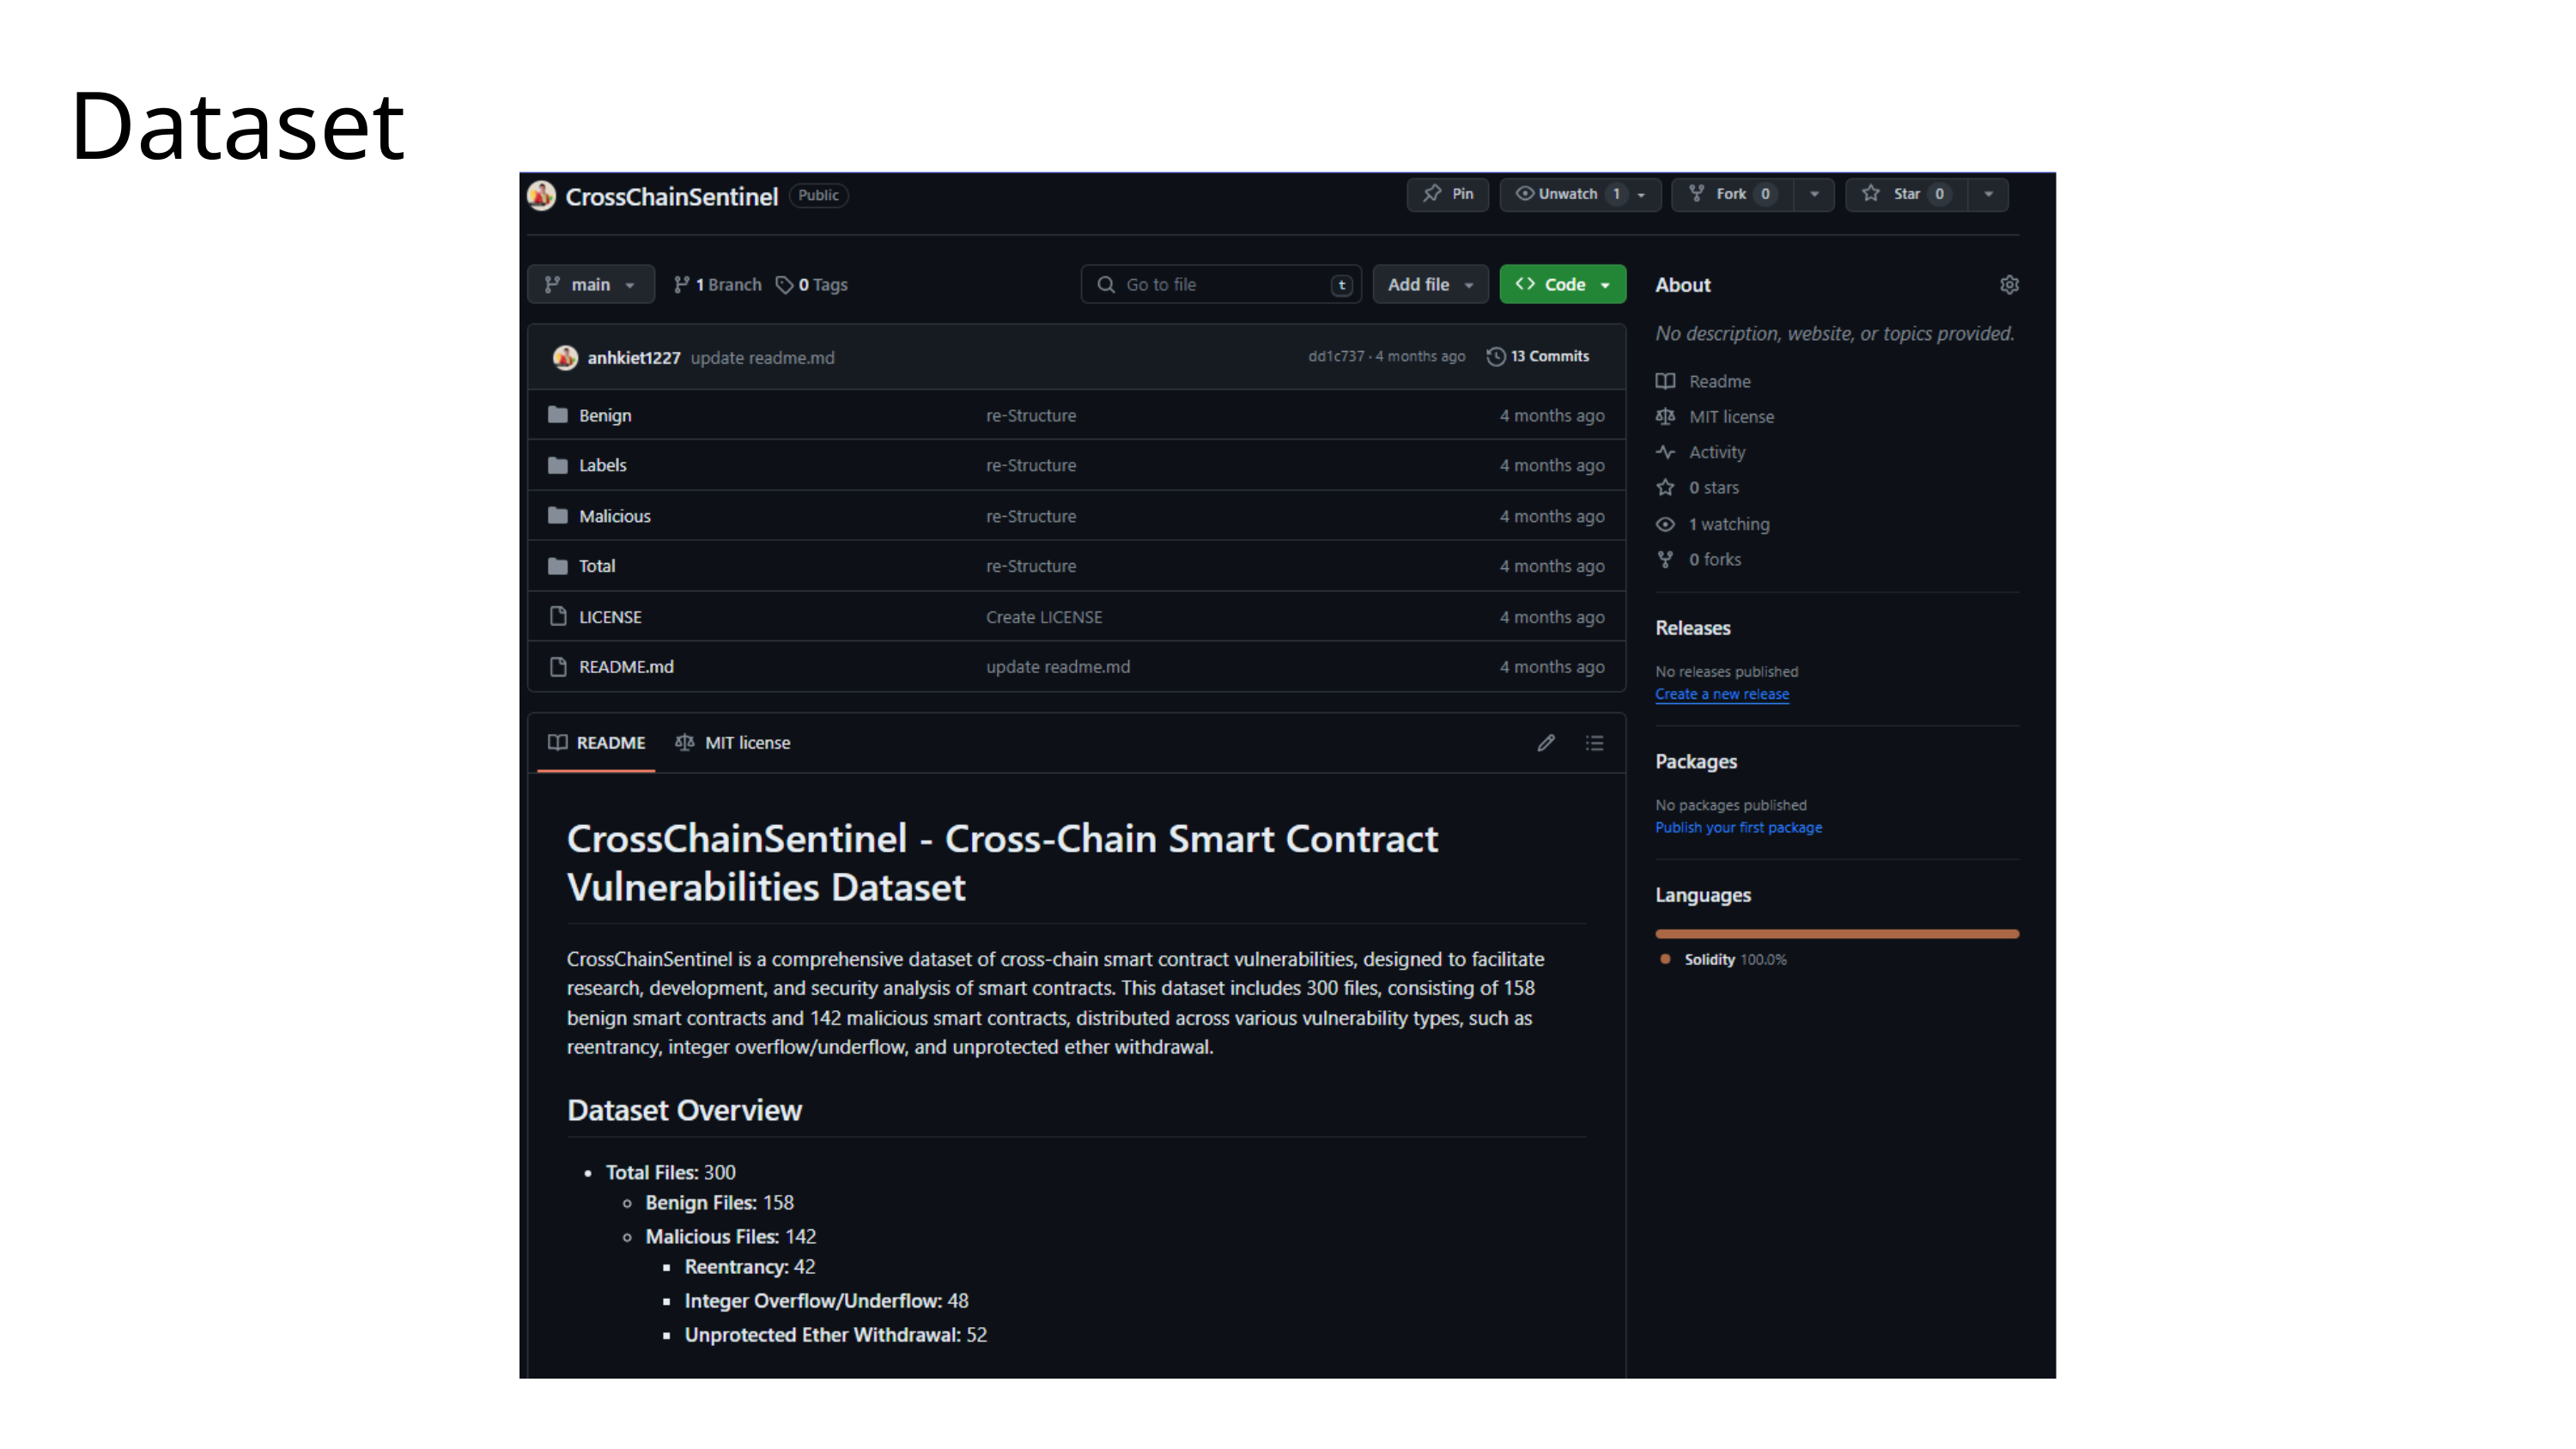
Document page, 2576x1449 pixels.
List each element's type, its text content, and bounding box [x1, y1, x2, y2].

text_box Dataset [68, 47, 520, 179]
text_box [519, 172, 2057, 1379]
